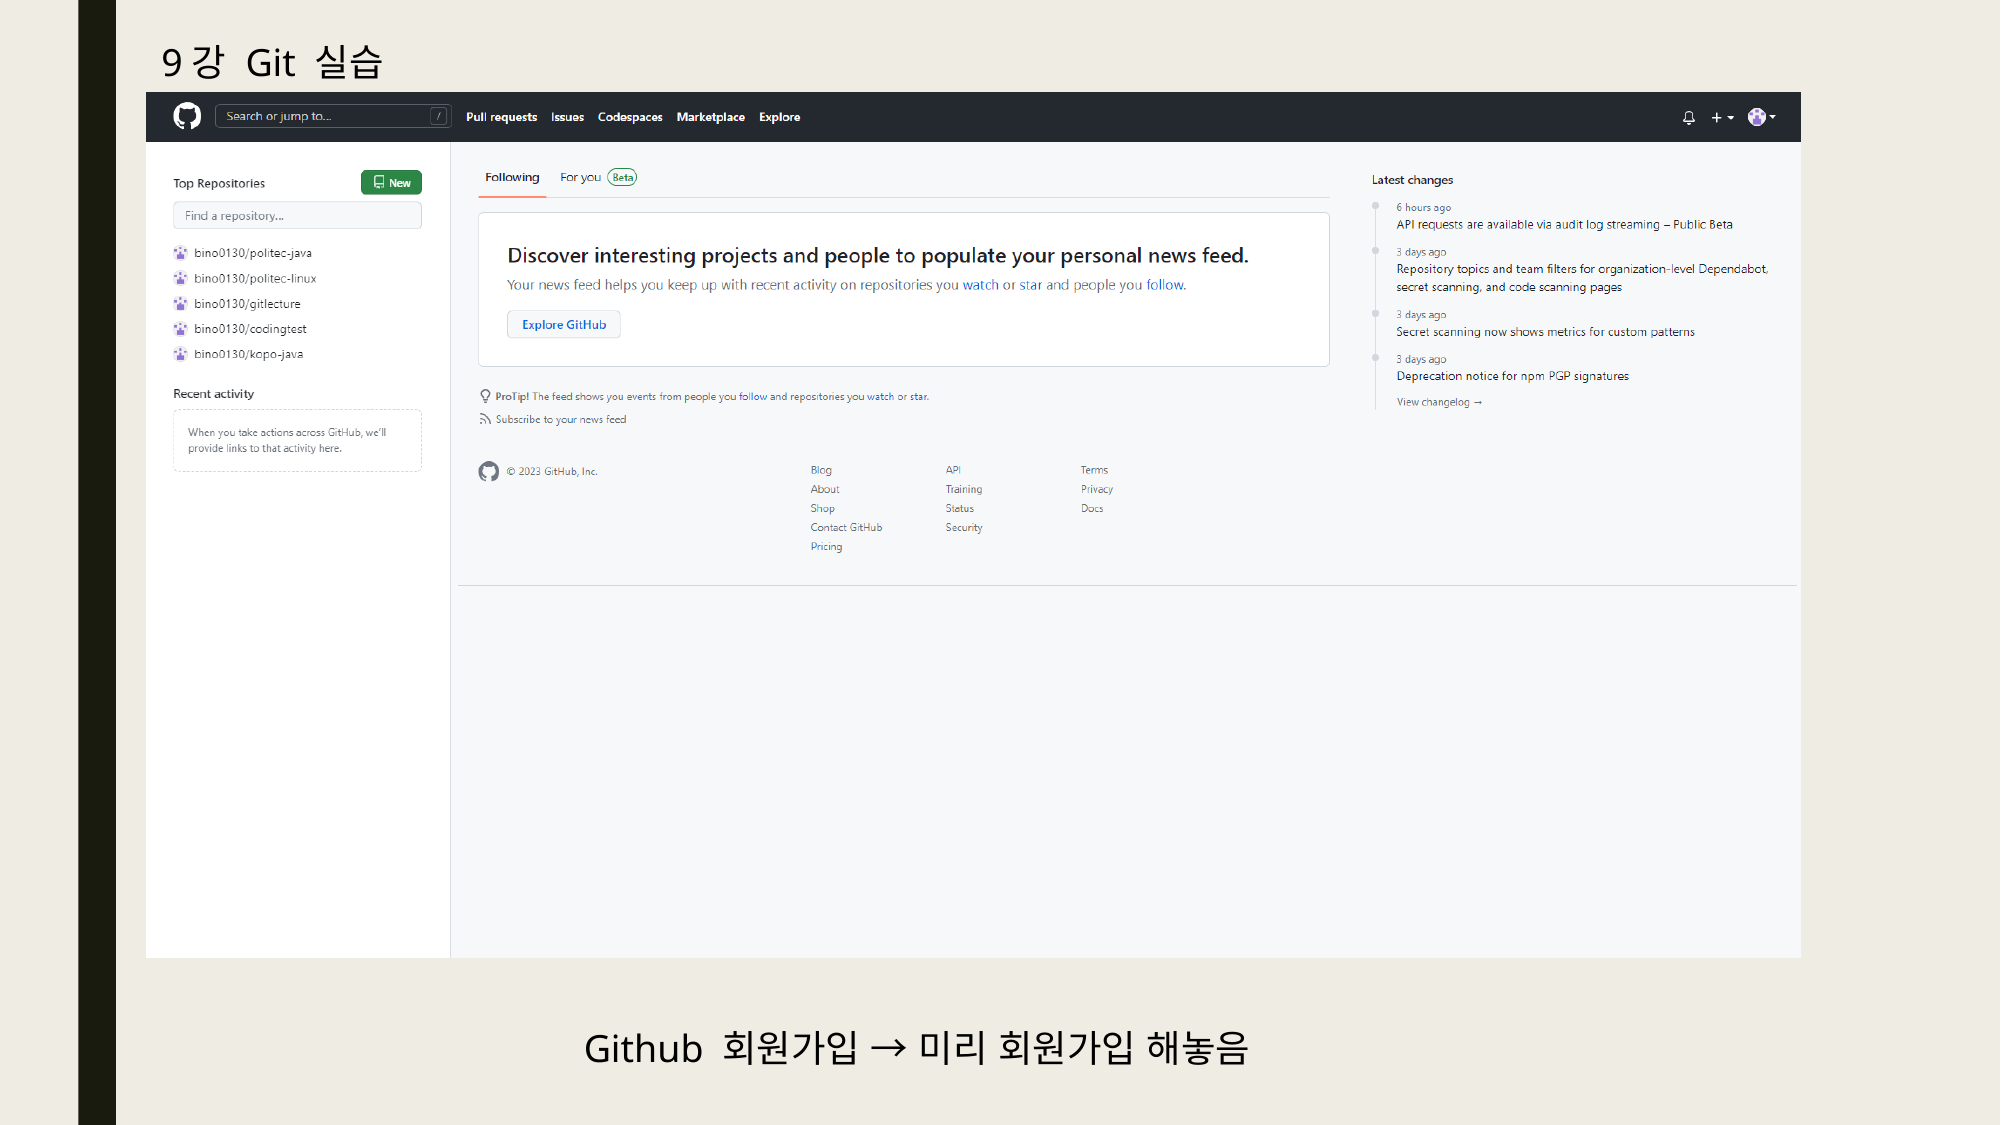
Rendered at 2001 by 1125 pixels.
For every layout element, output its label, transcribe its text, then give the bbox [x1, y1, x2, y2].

text_box Github 회원가입 → 미리 회원가입 해놓음 [569, 1018, 1378, 1078]
text_box 9강 Git 실습 [146, 32, 1559, 92]
picture [146, 92, 1801, 958]
